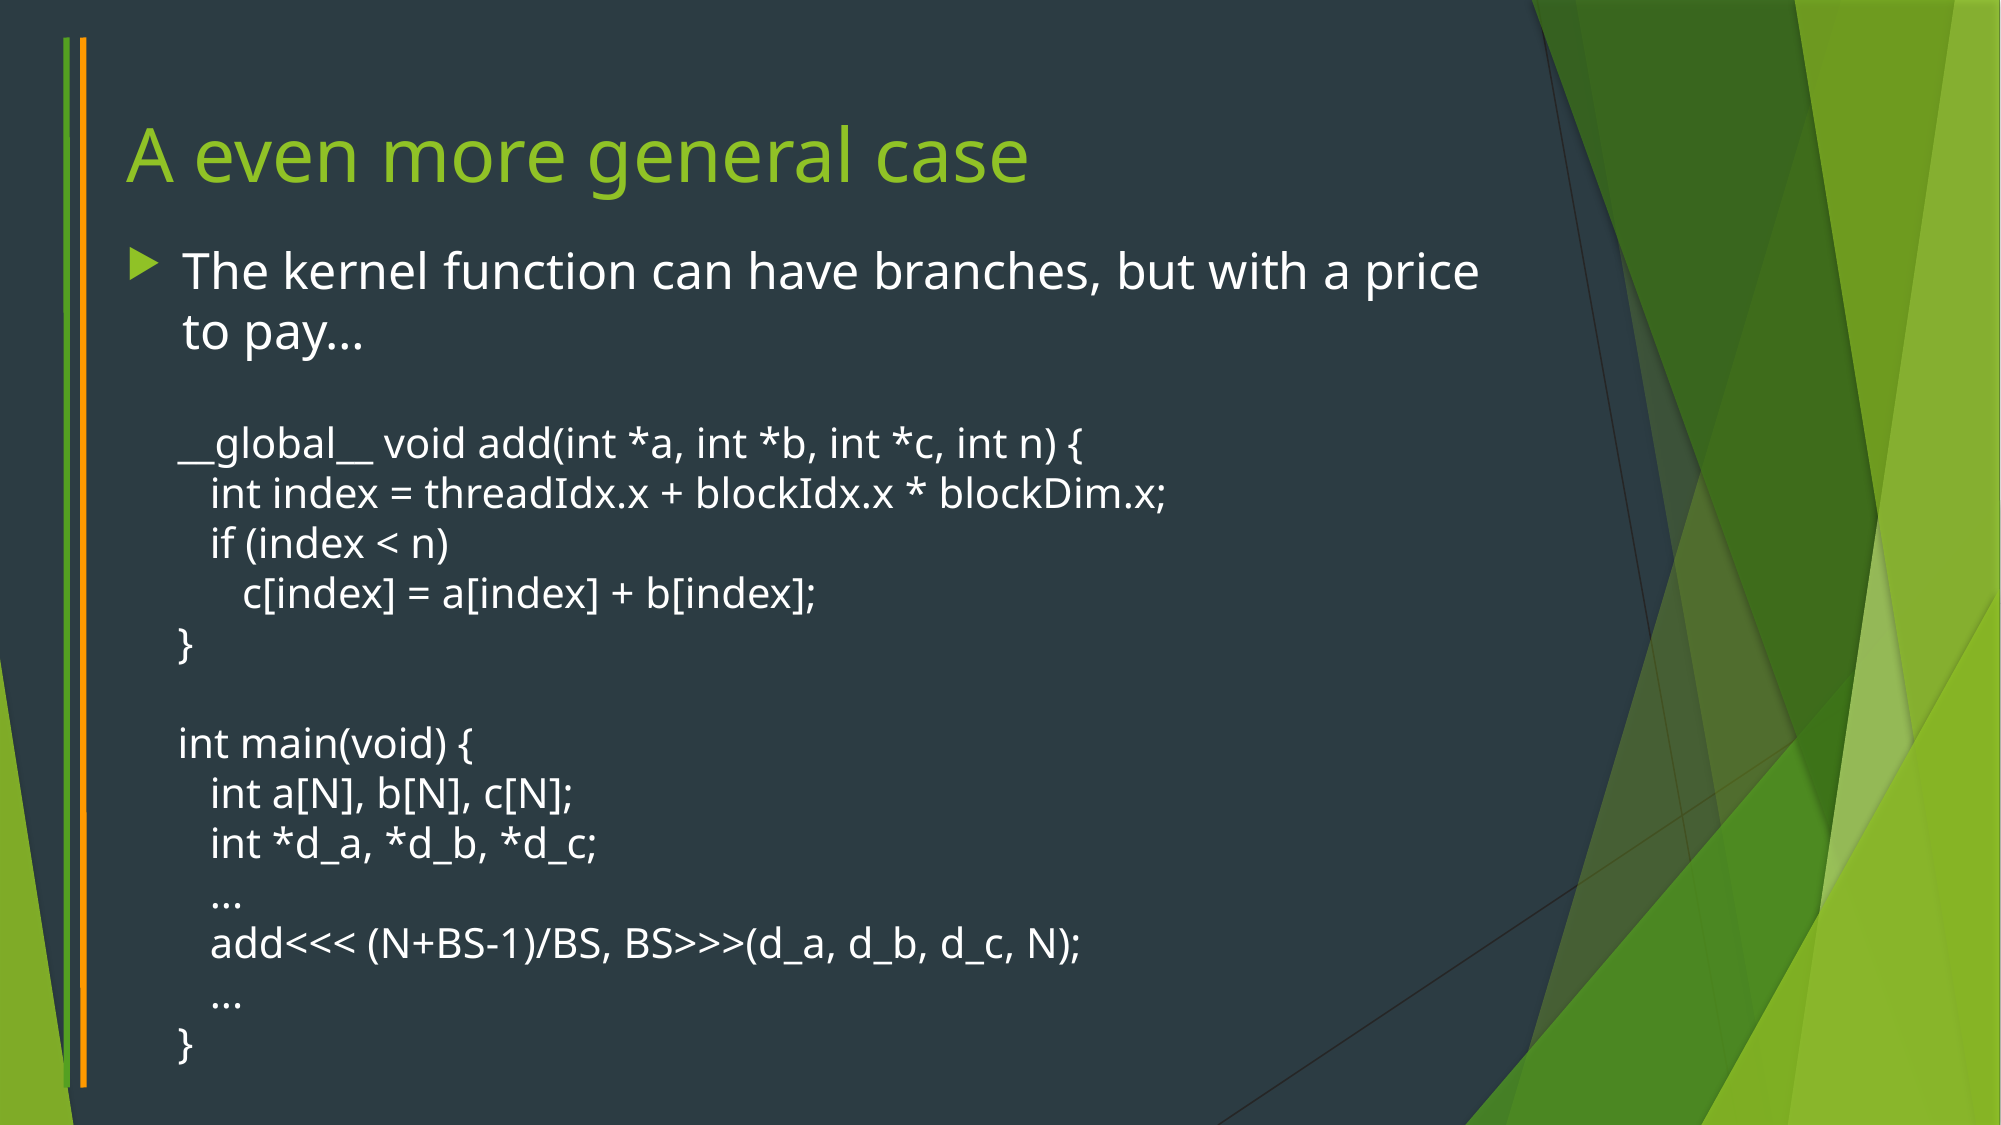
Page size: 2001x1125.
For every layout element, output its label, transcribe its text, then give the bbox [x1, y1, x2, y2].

text_box __global__ void add(int *a, int *b, int *c, int n) { int index = threadIdx.x + blockIdx.x * blockDim.x; if (index < n) c[index] = a[index] + b[index]; } int main(void) { int a[N], b[N], c[N]; int *d_a, *d_b, *d_c; ... add<<< (N+BS-1)/BS, BS>>>(d_a, d_b, d_c, N); ... } [162, 408, 1815, 1074]
title A even more general case [111, 99, 1522, 231]
list The kernel function can have branches, but with a price to pay… [111, 231, 1522, 991]
